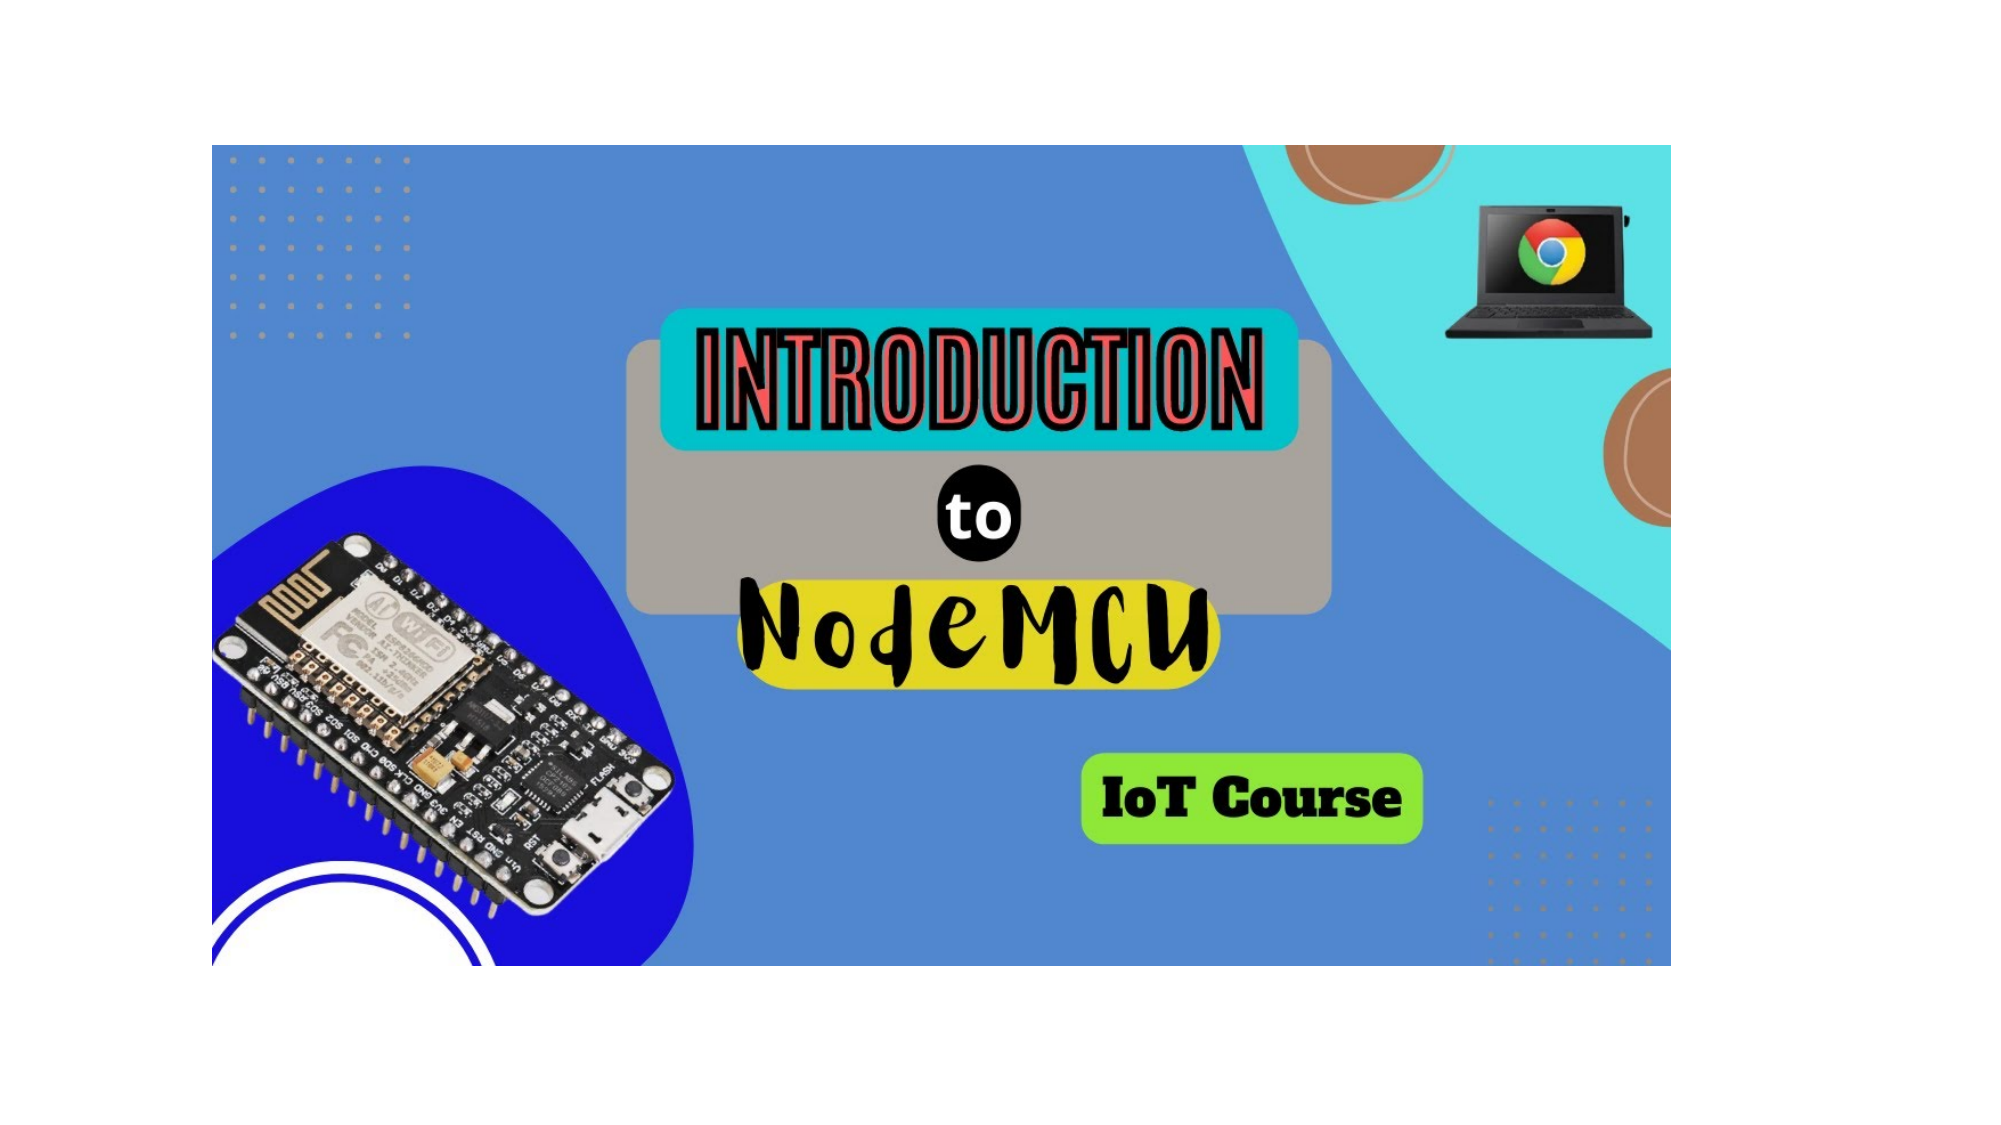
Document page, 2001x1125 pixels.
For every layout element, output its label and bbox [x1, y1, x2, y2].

picture [212, 145, 1671, 966]
